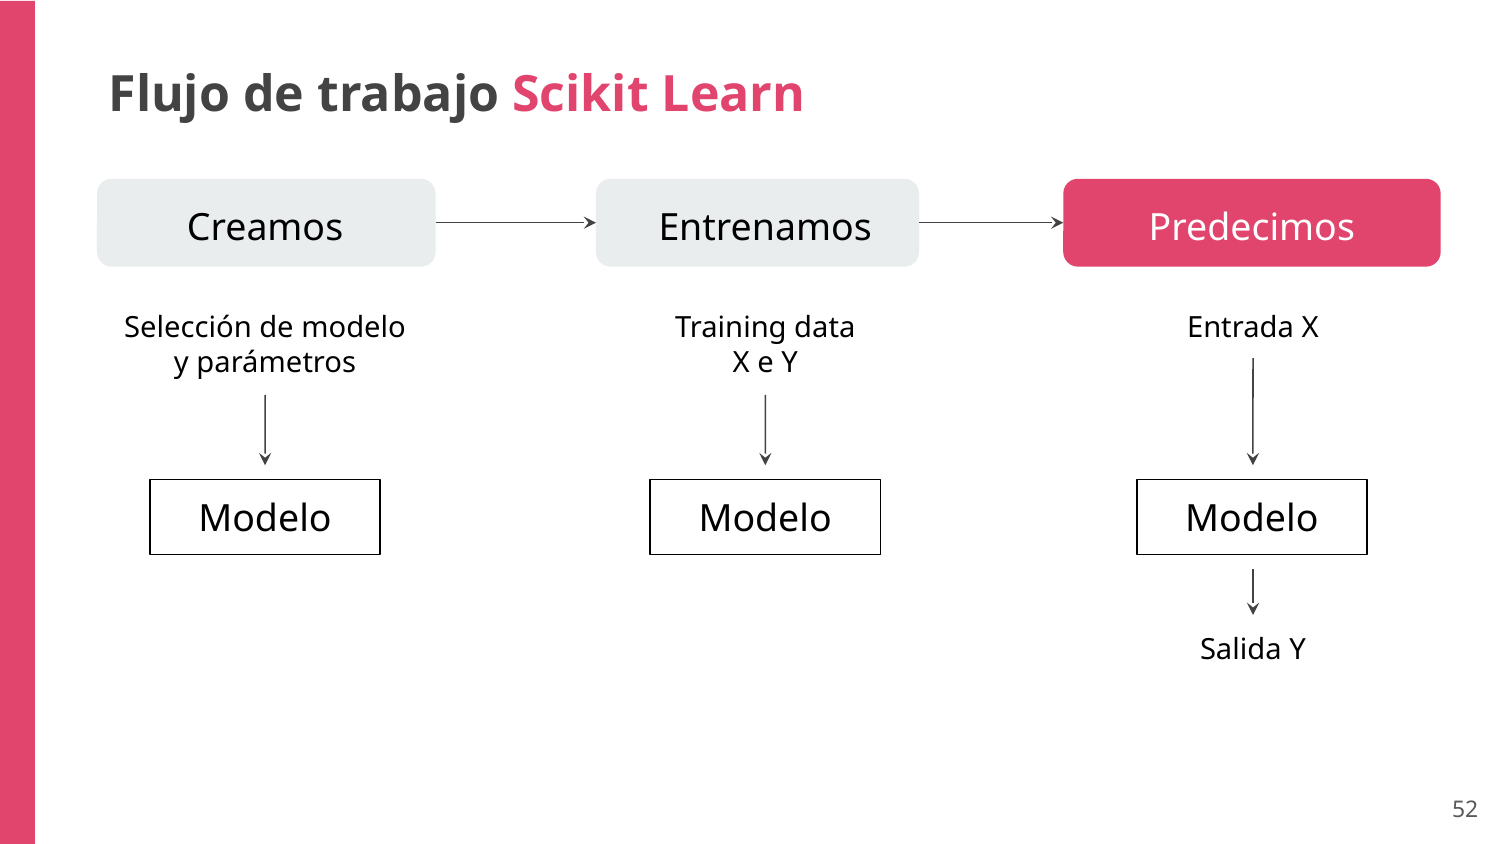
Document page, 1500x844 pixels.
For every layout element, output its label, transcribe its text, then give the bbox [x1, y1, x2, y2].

text_box [1063, 178, 1441, 267]
text_box [96, 178, 436, 267]
text_box Selección de modelo y parámetros [103, 293, 427, 410]
text_box Entrada X [1083, 293, 1423, 359]
text_box Modelo [650, 479, 881, 555]
text_box [595, 178, 920, 267]
text_box Modelo [149, 479, 381, 555]
text_box Entrenamos [638, 181, 893, 269]
slide_number ‹#› [1403, 779, 1494, 844]
text_box Flujo de trabajo Scikit Learn [93, 46, 1387, 135]
text_box Predecimos [1082, 181, 1422, 269]
text_box Salida Y [1083, 614, 1423, 680]
text_box Creamos [117, 181, 413, 269]
text_box Modelo [1136, 479, 1368, 555]
text_box Training data X e Y [596, 293, 935, 410]
